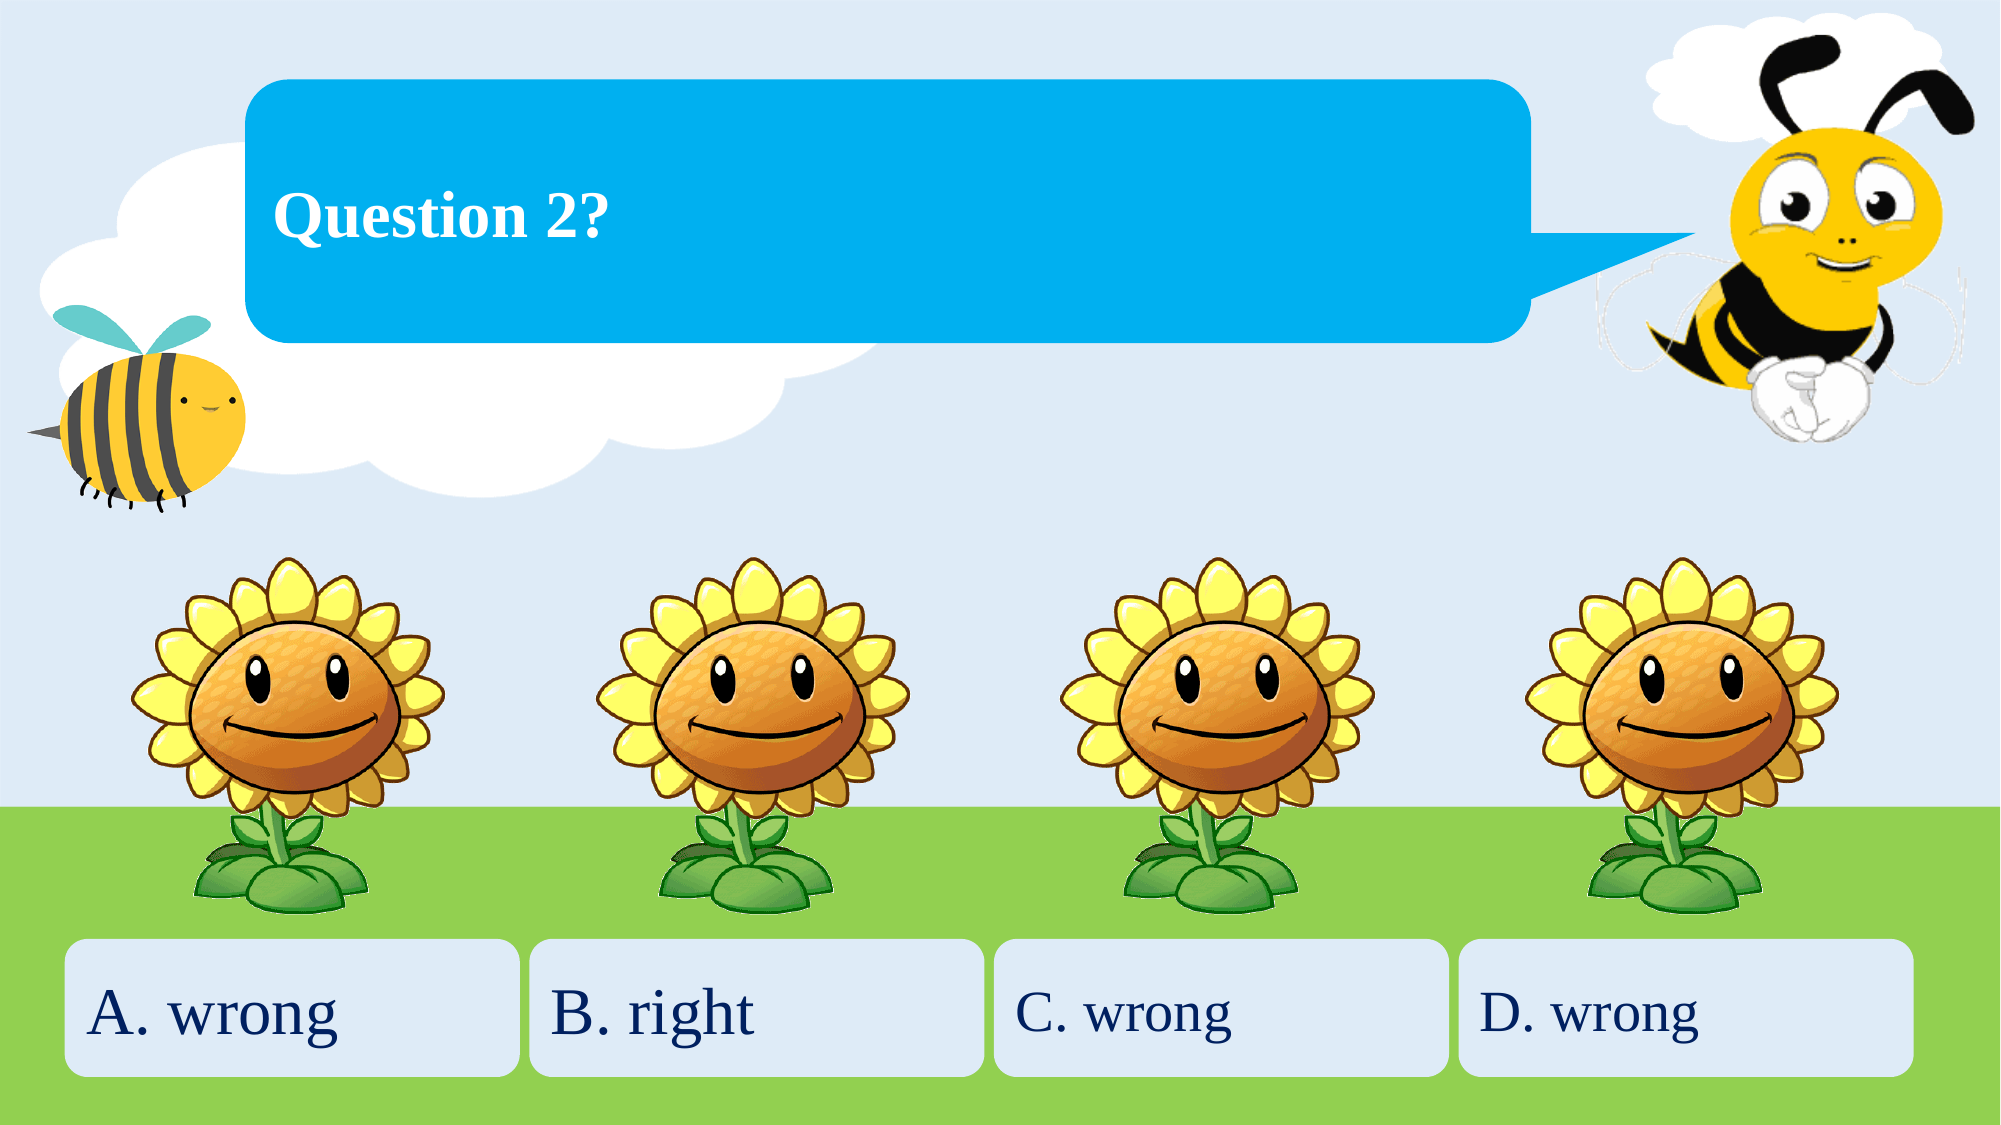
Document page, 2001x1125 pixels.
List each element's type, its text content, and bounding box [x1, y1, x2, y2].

text_box Question 2? [244, 78, 1549, 345]
text_box D. wrong [1457, 943, 1915, 1079]
text_box A. wrong [63, 943, 521, 1079]
text_box C. wrong [992, 943, 1451, 1079]
text_box B. right [528, 943, 986, 1079]
picture [0, 0, 2001, 1125]
